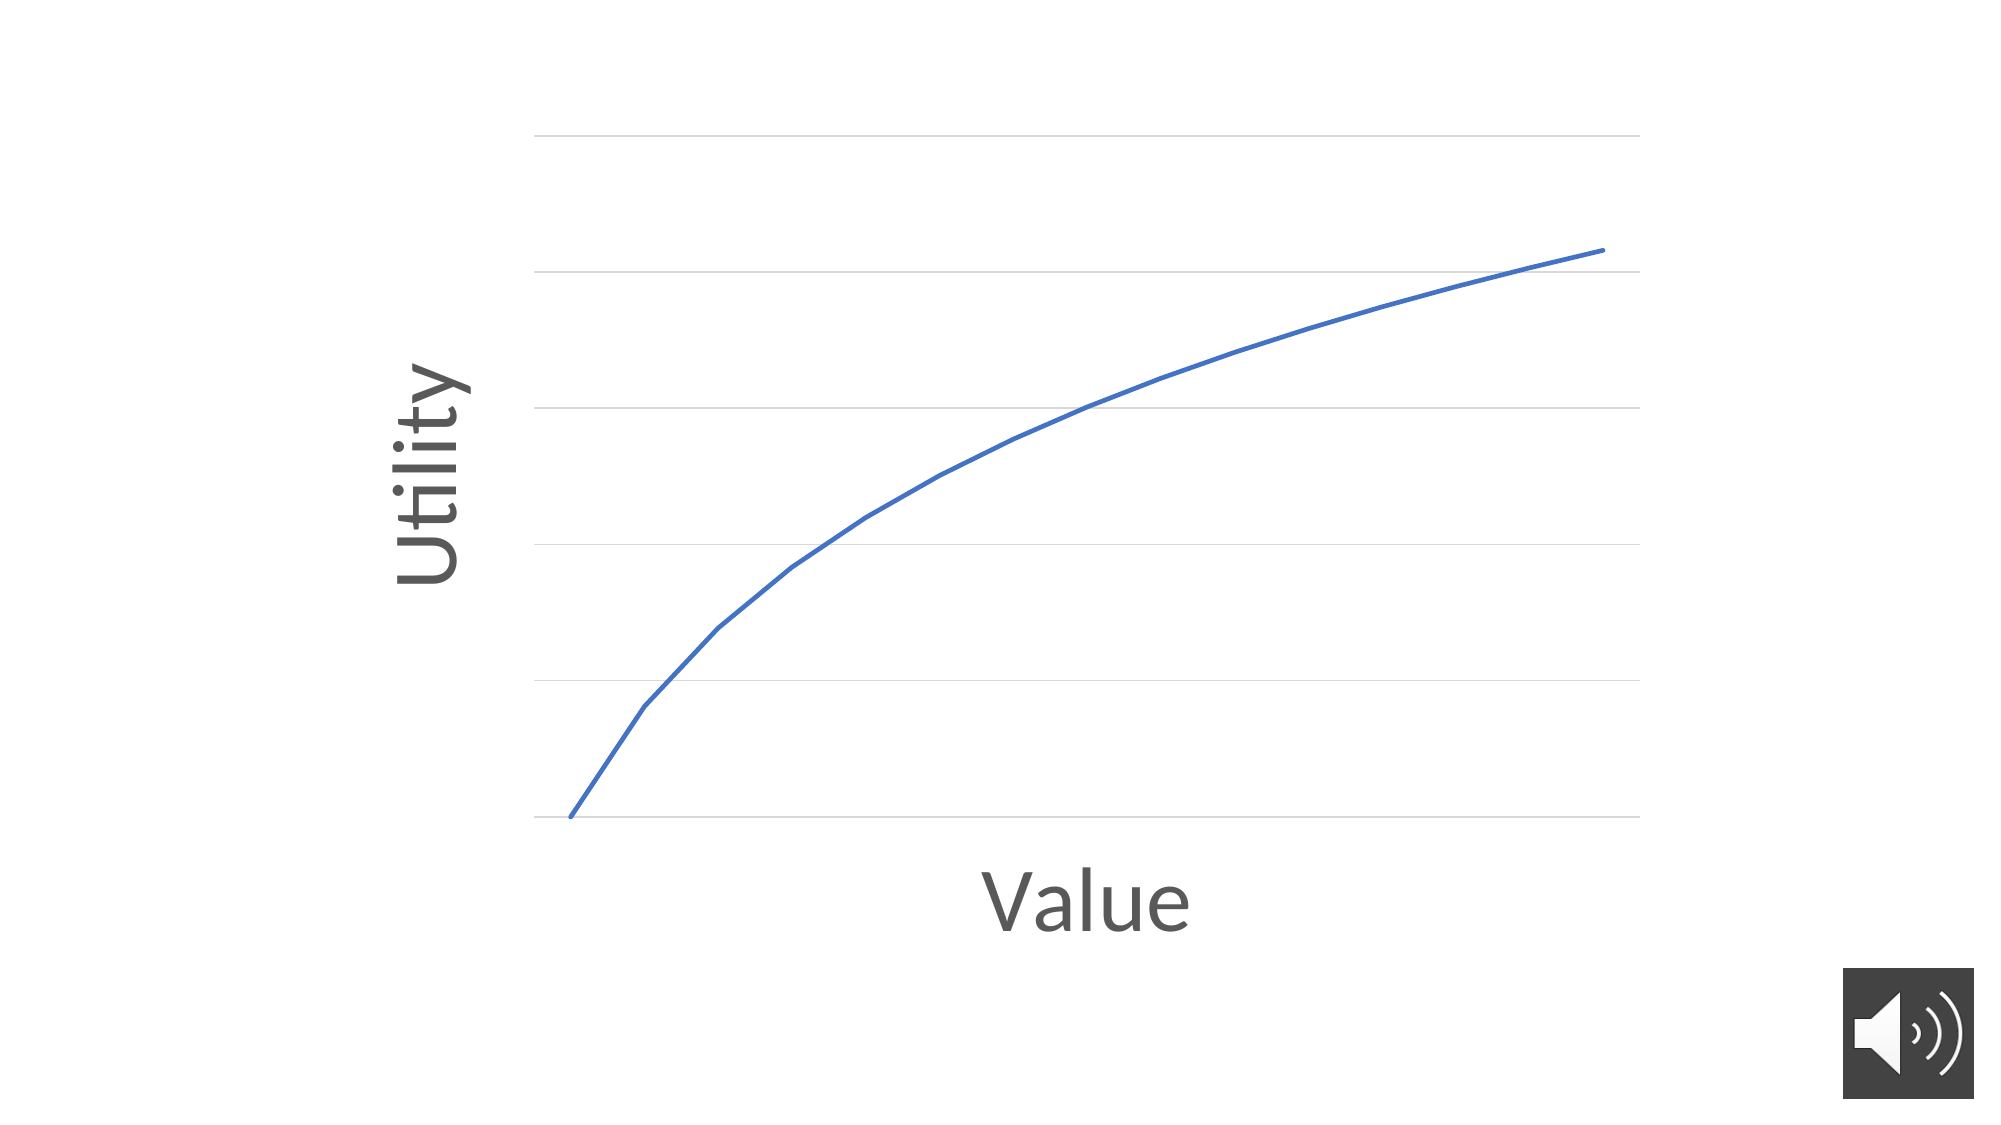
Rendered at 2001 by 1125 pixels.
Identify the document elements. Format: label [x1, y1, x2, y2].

picture [1841, 966, 1975, 1100]
chart [333, 117, 1667, 1007]
